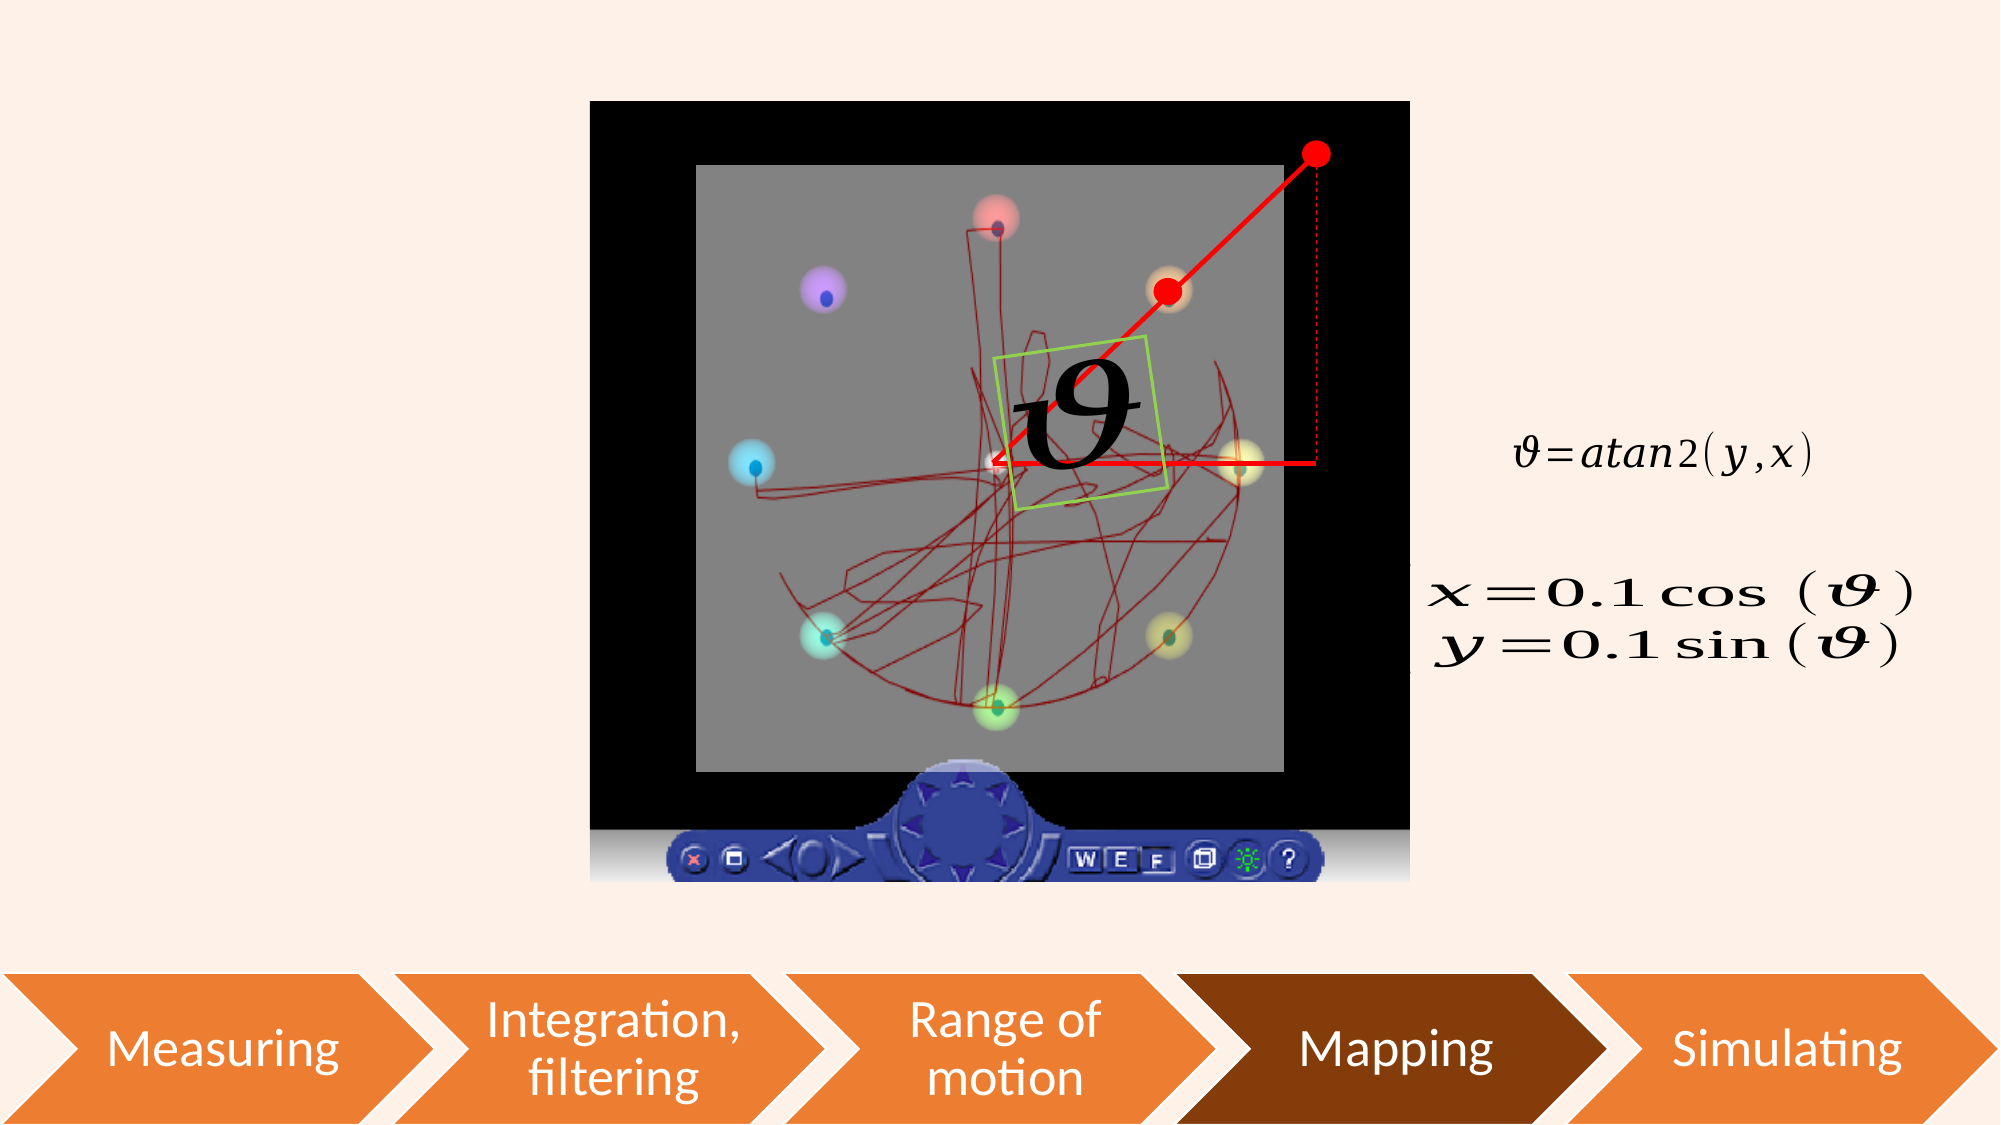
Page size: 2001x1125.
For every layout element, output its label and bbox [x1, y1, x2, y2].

picture [589, 101, 1411, 883]
list [0, 972, 2000, 1125]
text_box [992, 145, 1326, 463]
